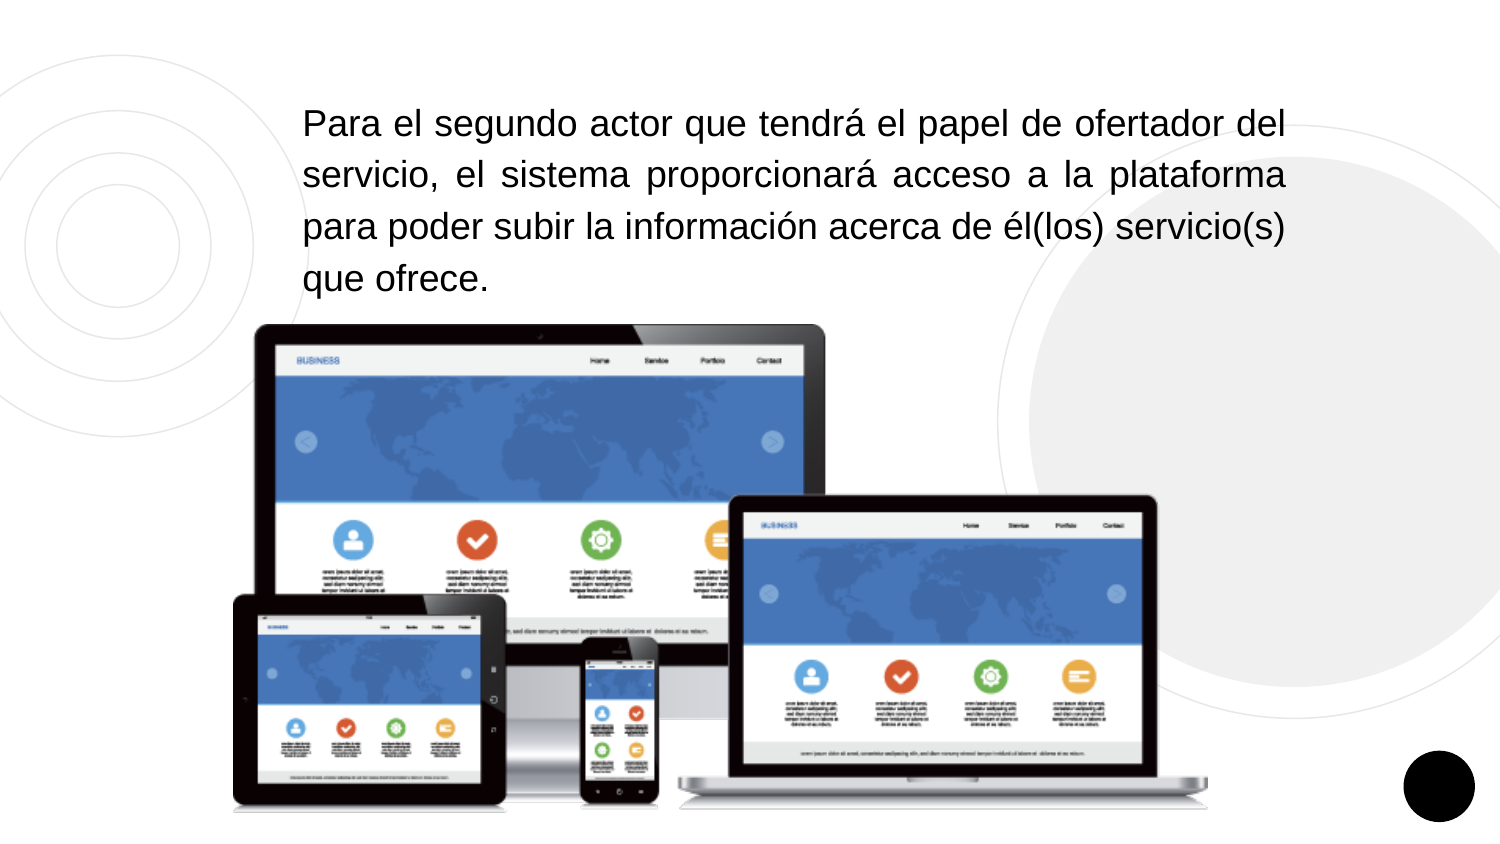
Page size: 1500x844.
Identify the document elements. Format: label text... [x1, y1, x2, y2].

picture [233, 324, 1208, 814]
list Para el segundo actor que tendrá el papel de ofertador del servicio, el sistema proporcionará acceso a la plataforma para poder subir la información acerca de él(los) servicio(s) que ofrece. [198, 76, 1302, 507]
